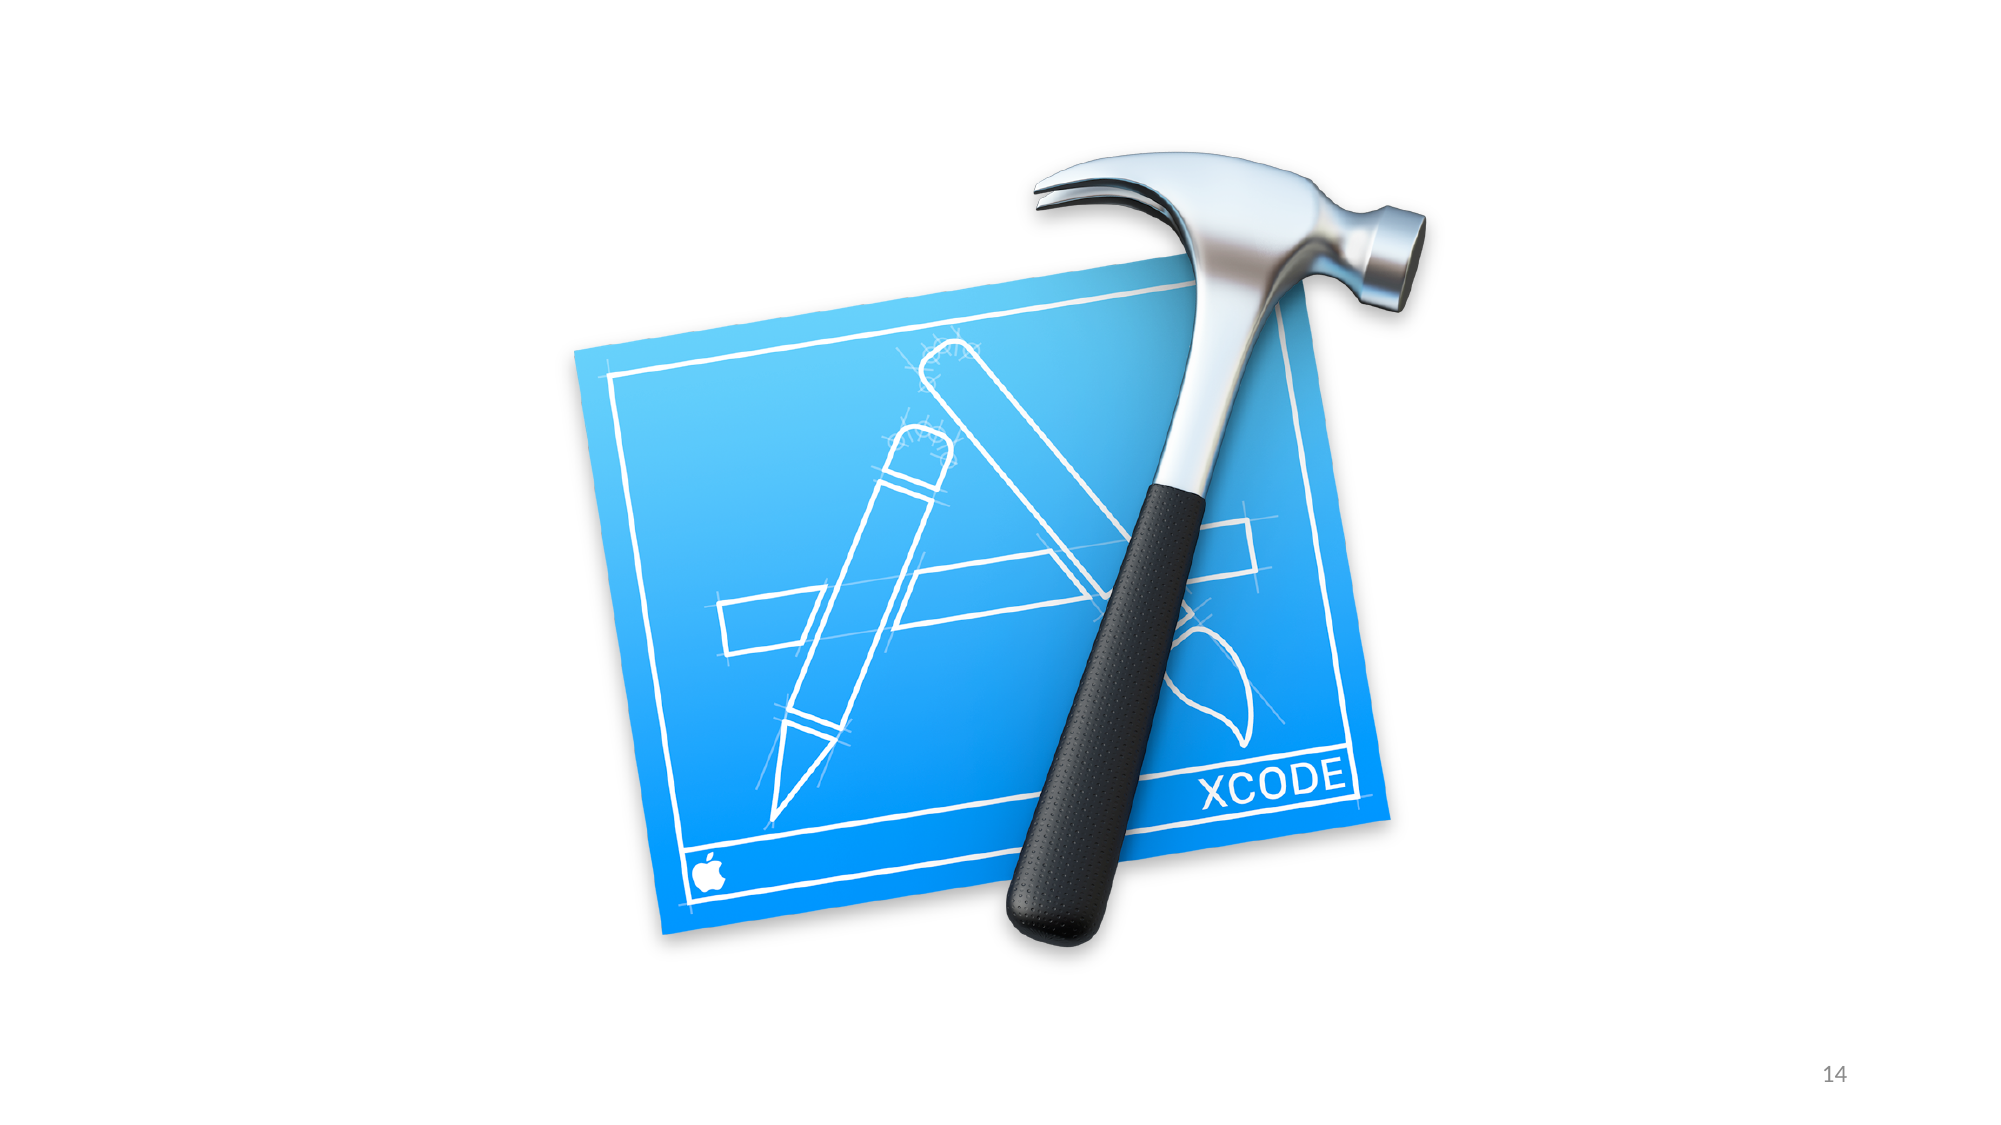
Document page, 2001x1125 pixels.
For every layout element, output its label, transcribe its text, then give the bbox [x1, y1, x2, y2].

slide_number 14 [1412, 1042, 1863, 1103]
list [555, 117, 1445, 1008]
